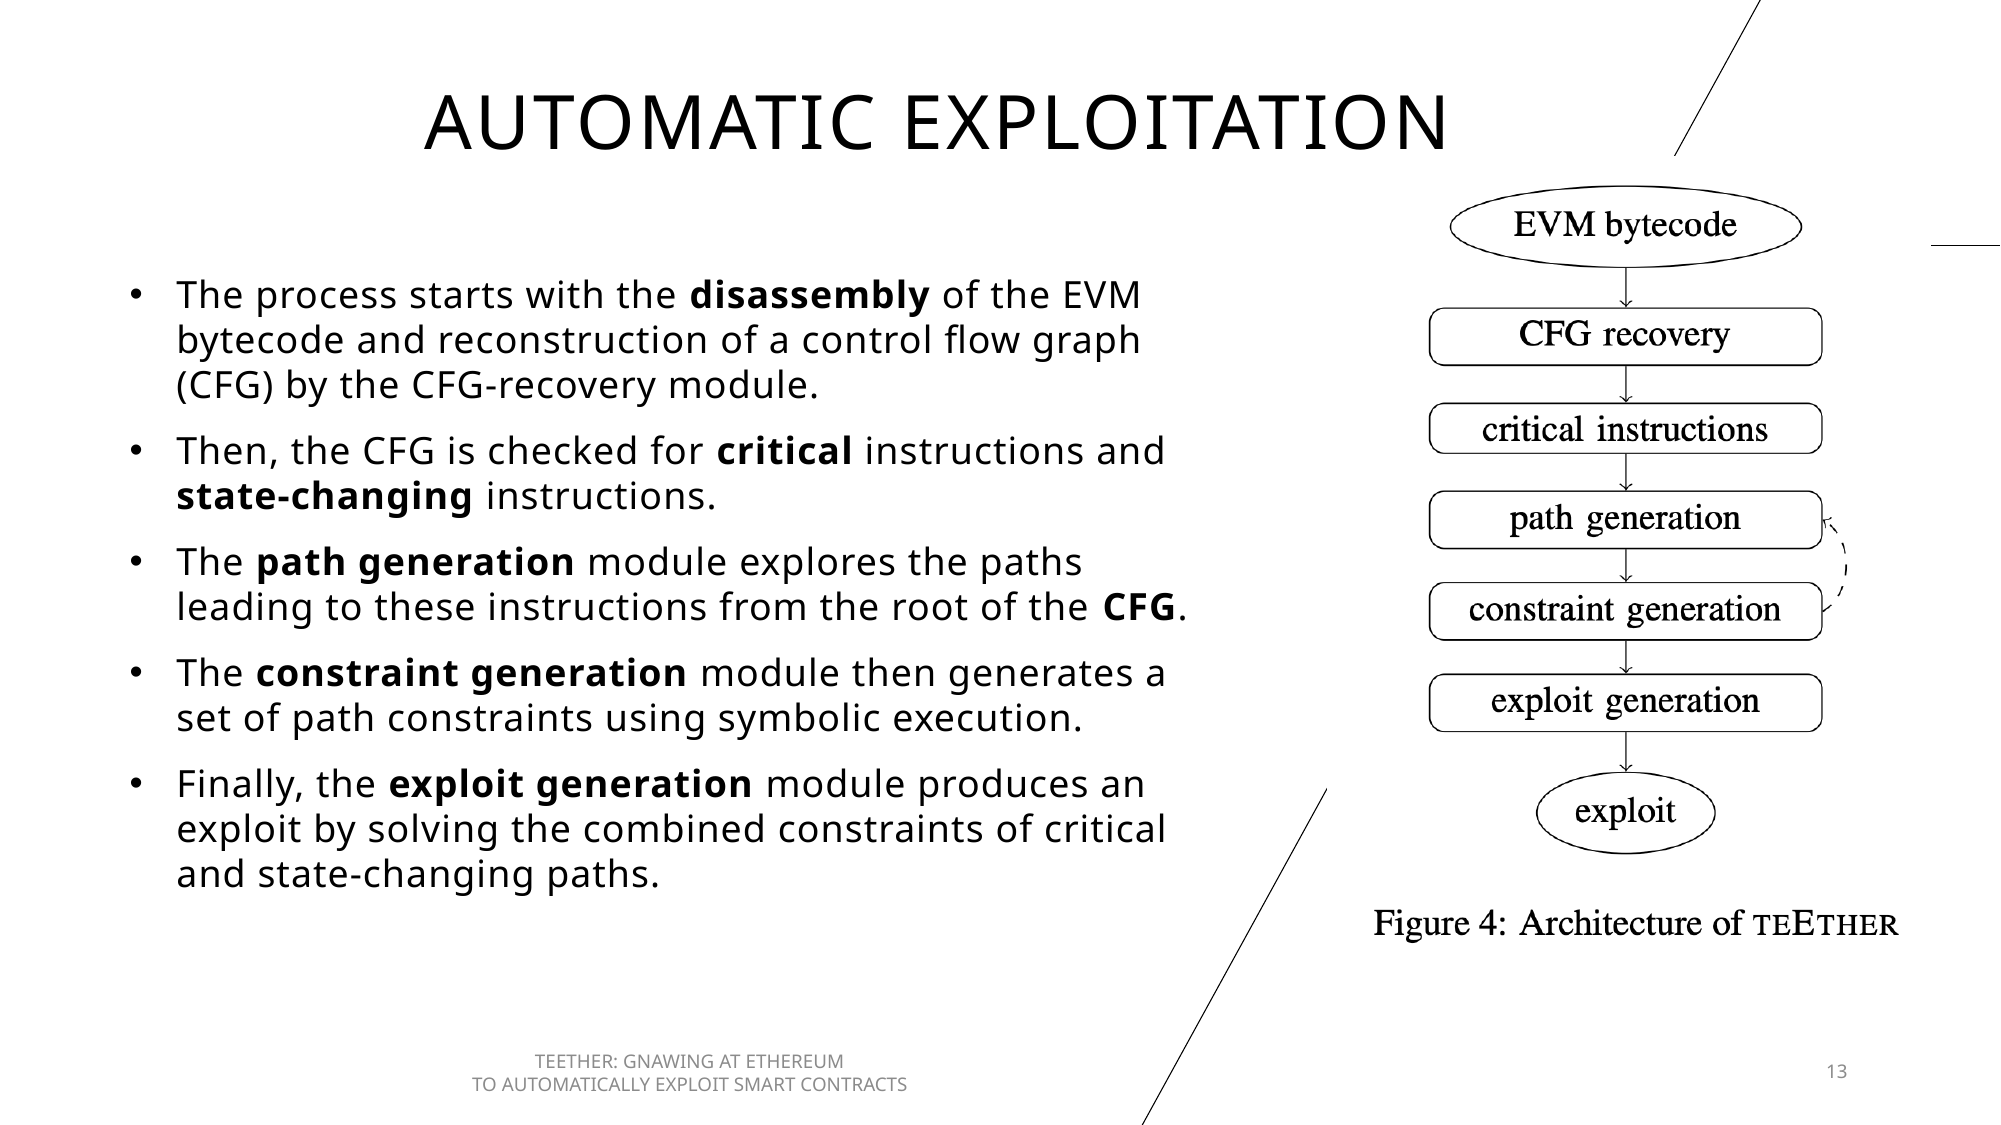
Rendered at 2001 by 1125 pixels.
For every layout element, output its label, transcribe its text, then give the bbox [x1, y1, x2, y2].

title Automatic Exploitation [378, 57, 1498, 255]
picture [1327, 156, 1931, 958]
slide_number 13 [1412, 1042, 1863, 1103]
footer TEETHER: GNAWING AT ETHEREUM TO AUTOMATICALLY EXPLOIT SMART CONTRACTS [404, 1042, 975, 1103]
list The process starts with the disassembly of the EVM bytecode and reconstruction of a control flow graph (CFG) by the CFG-recovery module. Then, the CFG is checked for critical instructions and state-changing instructions. The path generation module explores the paths leading to these instructions from the root of the CFG. The constraint generation module then generates a set of path constraints using symbolic execution. Finally, the exploit generation module produces an exploit by solving the combined constraints of critical and state-changing paths. [114, 263, 1235, 982]
